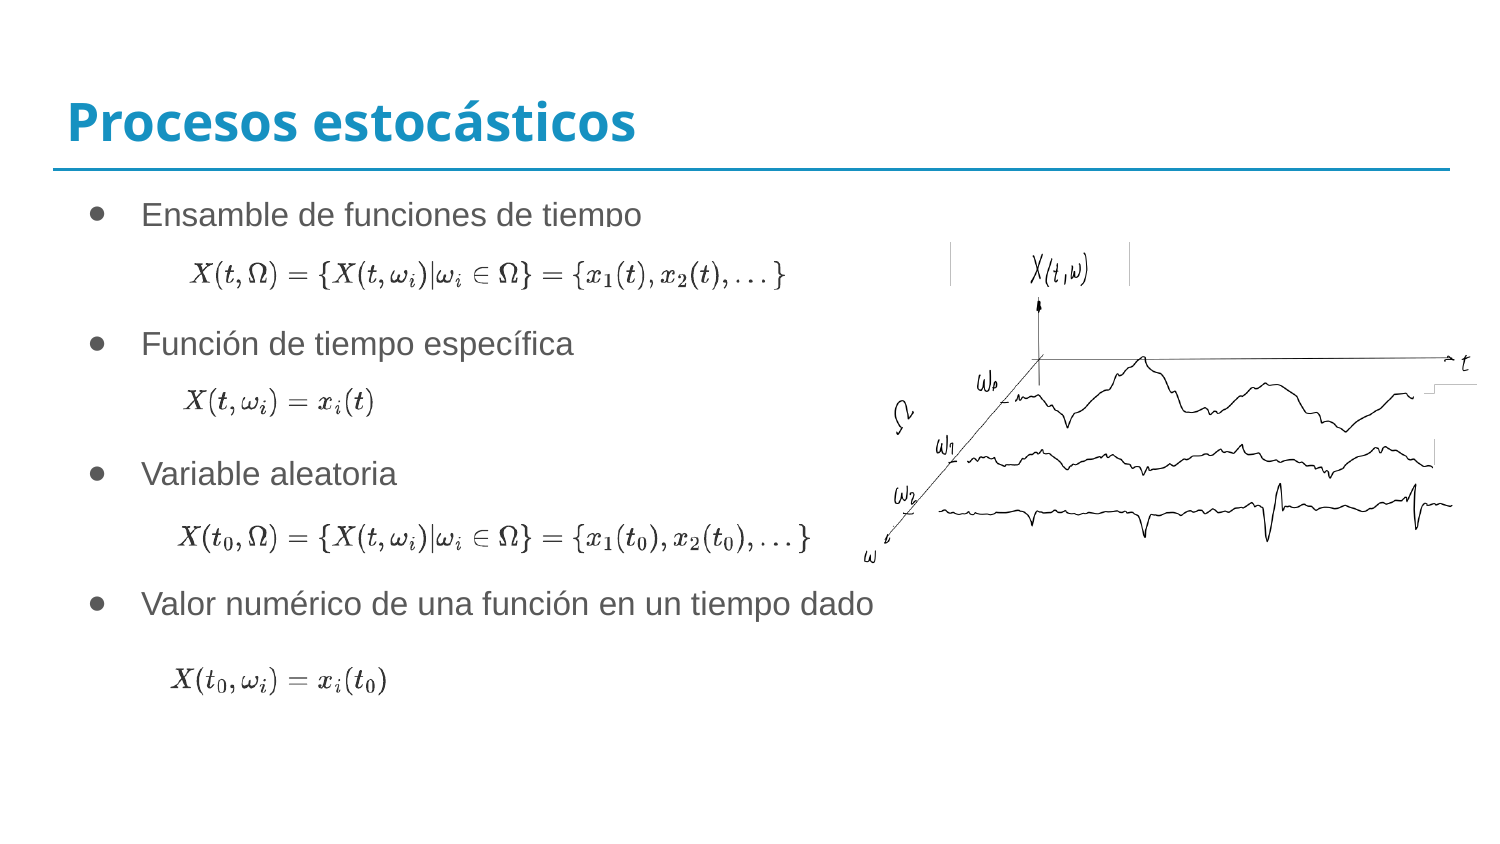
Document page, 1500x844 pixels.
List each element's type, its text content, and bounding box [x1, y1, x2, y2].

picture [146, 371, 843, 449]
picture [146, 640, 843, 709]
list Ensamble de funciones de tiempo Función de tiempo específica Variable aleatoria Valor numérico de una función en un tiempo dado [51, 177, 956, 499]
picture [847, 242, 1477, 572]
picture [146, 227, 843, 315]
title Procesos estocásticos [51, 72, 1449, 167]
picture [146, 509, 843, 586]
